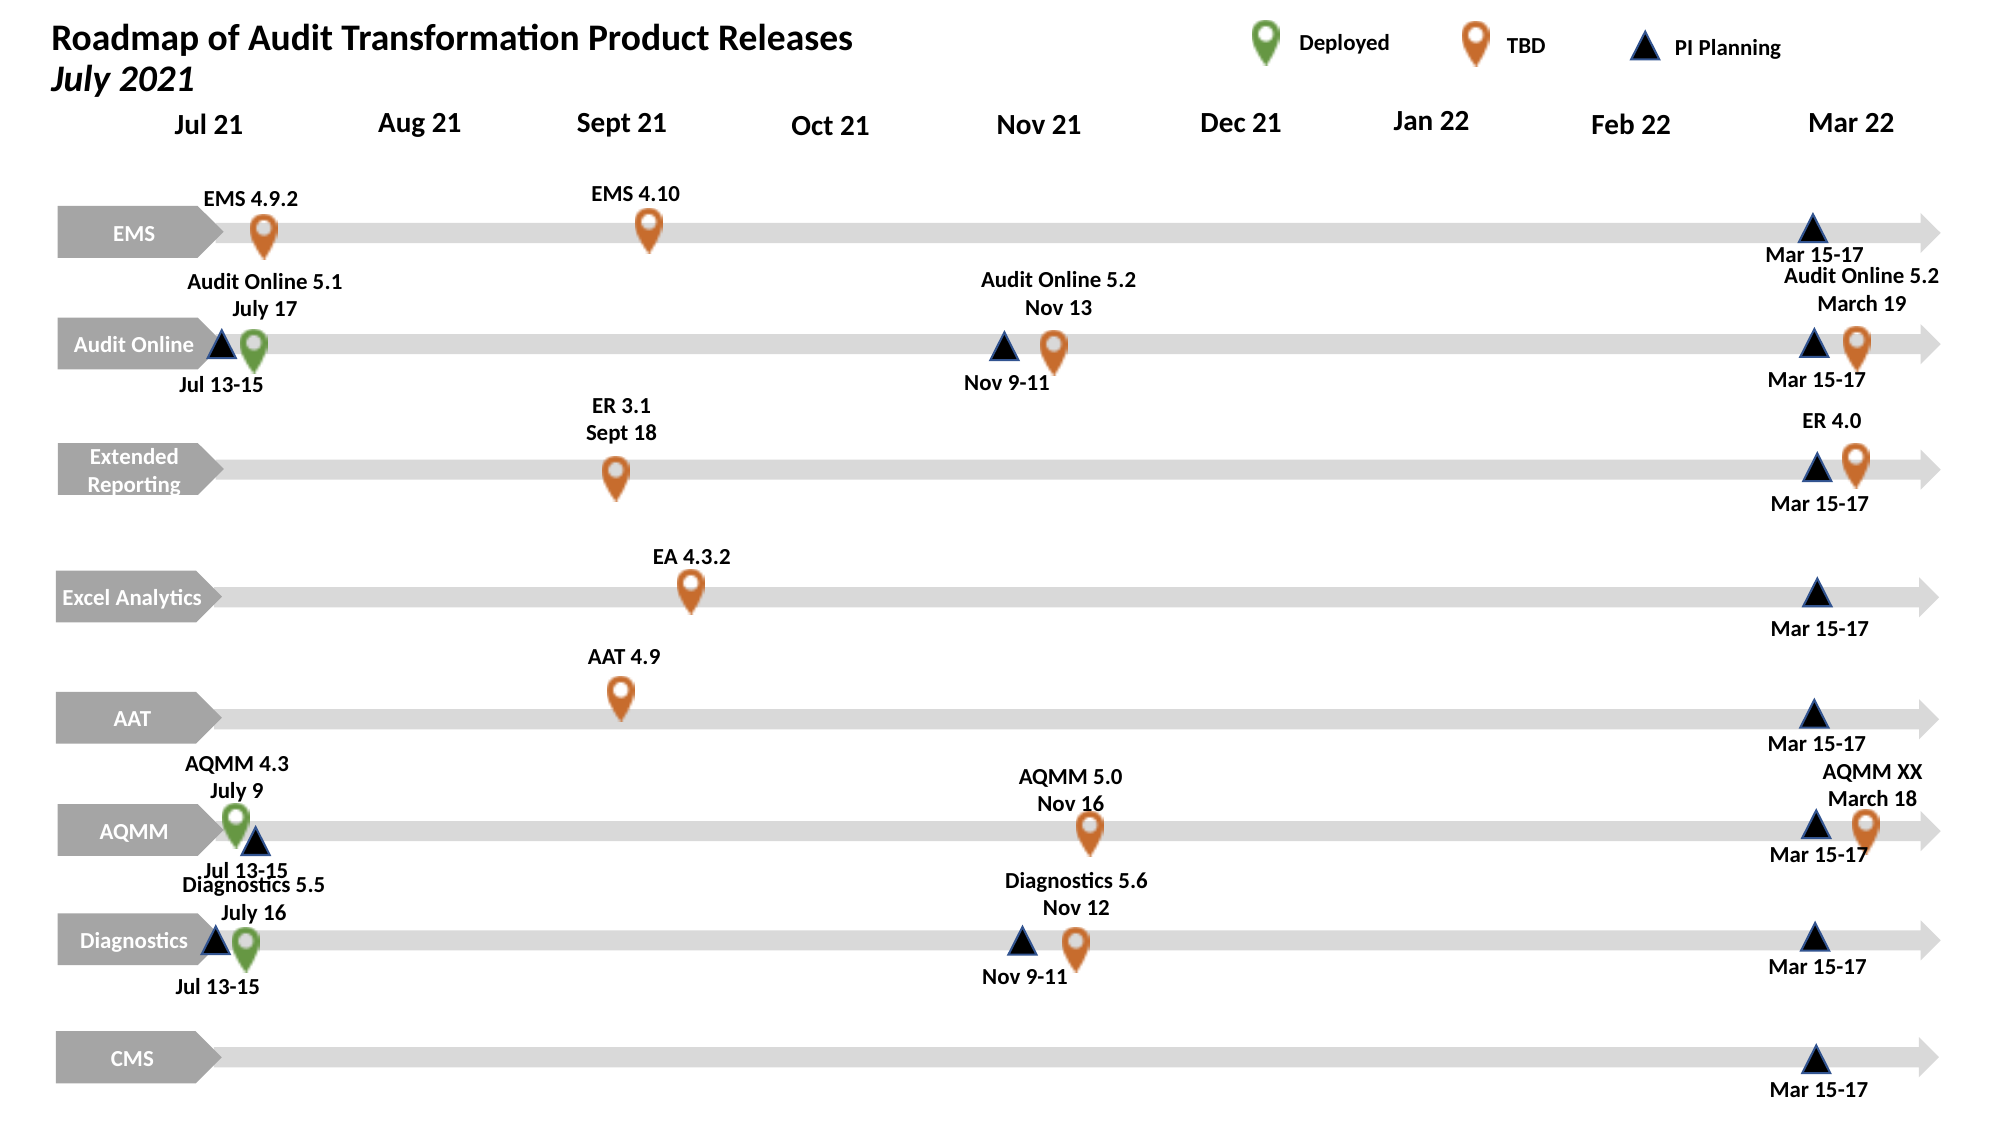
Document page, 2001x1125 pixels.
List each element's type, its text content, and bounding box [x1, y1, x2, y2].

text_box ER 3.1 Sept 18 [506, 390, 737, 443]
text_box EMS 4.10 [520, 178, 751, 205]
text_box Nov 21 [943, 97, 1135, 148]
text_box Jul 13-15 [154, 971, 282, 999]
text_box [1629, 29, 1661, 61]
text_box Oct 21 [735, 98, 926, 149]
picture [606, 676, 636, 722]
text_box Jul 13-15 [182, 856, 311, 883]
picture [1842, 443, 1871, 489]
text_box Nov 9-11 [961, 966, 1089, 990]
text_box Feb 22 [1535, 98, 1727, 148]
picture [635, 208, 664, 254]
text_box PI Planning [1656, 32, 1801, 60]
text_box Diagnostics 5.6 Nov 12 [961, 865, 1192, 913]
text_box Audit Online 5.2 March 19 [1746, 261, 1978, 317]
text_box Audit Online 5.1 July 17 [149, 266, 381, 317]
text_box Mar 22 [1756, 95, 1947, 146]
picture [1076, 811, 1105, 857]
picture [677, 569, 706, 615]
text_box Mar 15-17 [1756, 623, 1884, 642]
text_box Mar 15-17 [1753, 744, 1881, 757]
text_box TBD [1491, 30, 1577, 59]
picture [1843, 326, 1872, 372]
text_box Mar 15-17 [1753, 966, 1882, 980]
title Roadmap of Audit Transformation Product Releases July 2021 [36, 20, 1071, 98]
text_box Aug 21 [324, 95, 515, 146]
text_box AQMM XX March 18 [1757, 756, 1988, 812]
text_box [55, 570, 1940, 623]
text_box Mar 15-17 [1755, 856, 1883, 867]
text_box Sept 21 [526, 95, 718, 146]
text_box Mar 15-17 [1753, 370, 1881, 392]
picture [1852, 809, 1881, 855]
text_box Deployed [1294, 27, 1395, 55]
text_box Jul 21 [113, 97, 305, 148]
text_box Jul 13-15 [158, 370, 286, 398]
text_box Nov 9-11 [943, 370, 1071, 395]
picture [1252, 20, 1281, 66]
picture [222, 803, 251, 849]
text_box AAT 4.9 [506, 634, 743, 677]
picture [250, 214, 279, 260]
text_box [55, 691, 1940, 744]
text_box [55, 1031, 1939, 1084]
picture [1062, 927, 1091, 973]
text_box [57, 804, 1941, 856]
text_box Jan 22 [1336, 93, 1527, 144]
text_box Diagnostics 5.5 July 16 [138, 869, 370, 913]
text_box Dec 21 [1146, 95, 1337, 146]
text_box Mar 15-17 [1755, 1084, 1883, 1102]
text_box EMS 4.9.2 [135, 183, 367, 205]
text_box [57, 205, 1941, 258]
text_box EA 4.3.2 [576, 542, 808, 570]
picture [232, 927, 261, 973]
picture [1039, 330, 1069, 376]
text_box ER 4.0 [1716, 406, 1948, 434]
text_box Mar 15-17 [1751, 258, 1879, 267]
picture [1462, 21, 1491, 67]
picture [602, 456, 631, 502]
picture [239, 329, 269, 375]
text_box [57, 913, 1941, 966]
text_box Mar 15-17 [1756, 495, 1884, 516]
text_box AQMM 5.0 Nov 16 [955, 761, 1187, 804]
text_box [57, 443, 1941, 495]
text_box Audit Online 5.2 Nov 13 [943, 264, 1174, 317]
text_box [57, 317, 1941, 370]
text_box AQMM 4.3 July 9 [122, 748, 353, 804]
